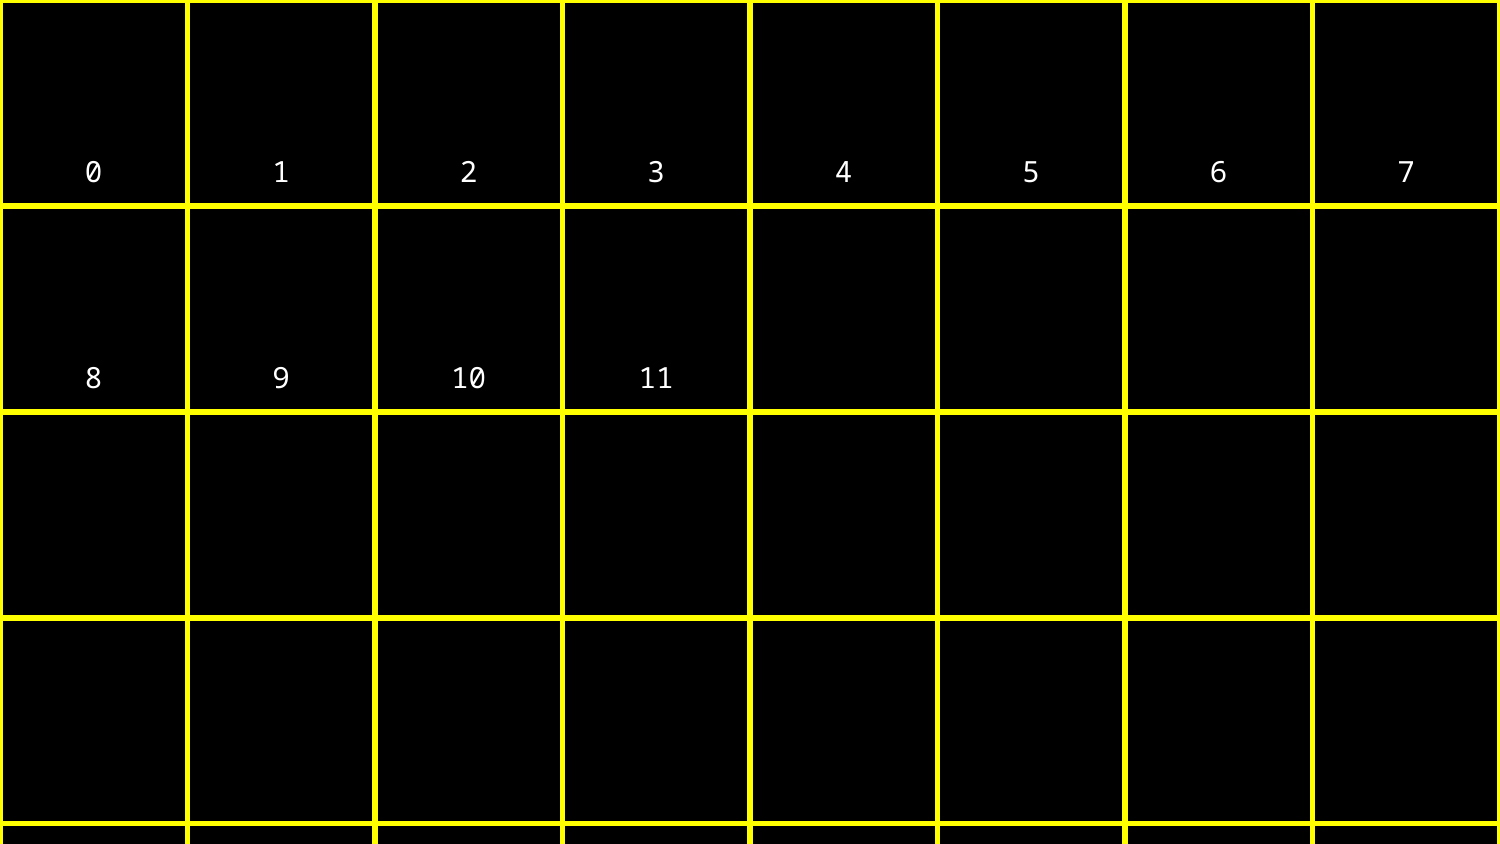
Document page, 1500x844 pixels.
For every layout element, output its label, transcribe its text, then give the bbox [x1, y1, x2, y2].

table_cell [1128, 826, 1310, 844]
table_cell 27 [565, 621, 747, 821]
table_header 4 [753, 3, 935, 203]
table_cell 11 [565, 209, 747, 409]
table_cell 31 [1315, 621, 1497, 821]
table_header 7 [1315, 3, 1497, 203]
table_cell 15 [1315, 209, 1497, 409]
table_cell [190, 826, 372, 844]
table_cell 25 [190, 621, 372, 821]
table_header 0 [3, 3, 185, 203]
table_cell 20 [753, 415, 935, 615]
table_cell 12 [753, 209, 935, 409]
table_cell 30 [1128, 621, 1310, 821]
table_header 2 [378, 3, 560, 203]
table_cell 17 [190, 415, 372, 615]
table_cell [565, 826, 747, 844]
table_cell 10 [378, 209, 560, 409]
table_cell 28 [753, 621, 935, 821]
table_cell 21 [940, 415, 1122, 615]
table_header 5 [940, 3, 1122, 203]
table_cell [753, 826, 935, 844]
table_cell 26 [378, 621, 560, 821]
table_cell [3, 826, 185, 844]
table_cell 14 [1128, 209, 1310, 409]
table_cell 29 [940, 621, 1122, 821]
table_cell 16 [3, 415, 185, 615]
table_cell [940, 826, 1122, 844]
table_cell 23 [1315, 415, 1497, 615]
table_cell 18 [378, 415, 560, 615]
table_cell 9 [190, 209, 372, 409]
table_cell 8 [3, 209, 185, 409]
table_header 1 [190, 3, 372, 203]
table_cell 24 [3, 621, 185, 821]
table_cell [378, 826, 560, 844]
table_header 6 [1128, 3, 1310, 203]
table_cell 22 [1128, 415, 1310, 615]
table_cell 19 [565, 415, 747, 615]
table_header 3 [565, 3, 747, 203]
table_cell 13 [940, 209, 1122, 409]
table_cell [1315, 826, 1497, 844]
